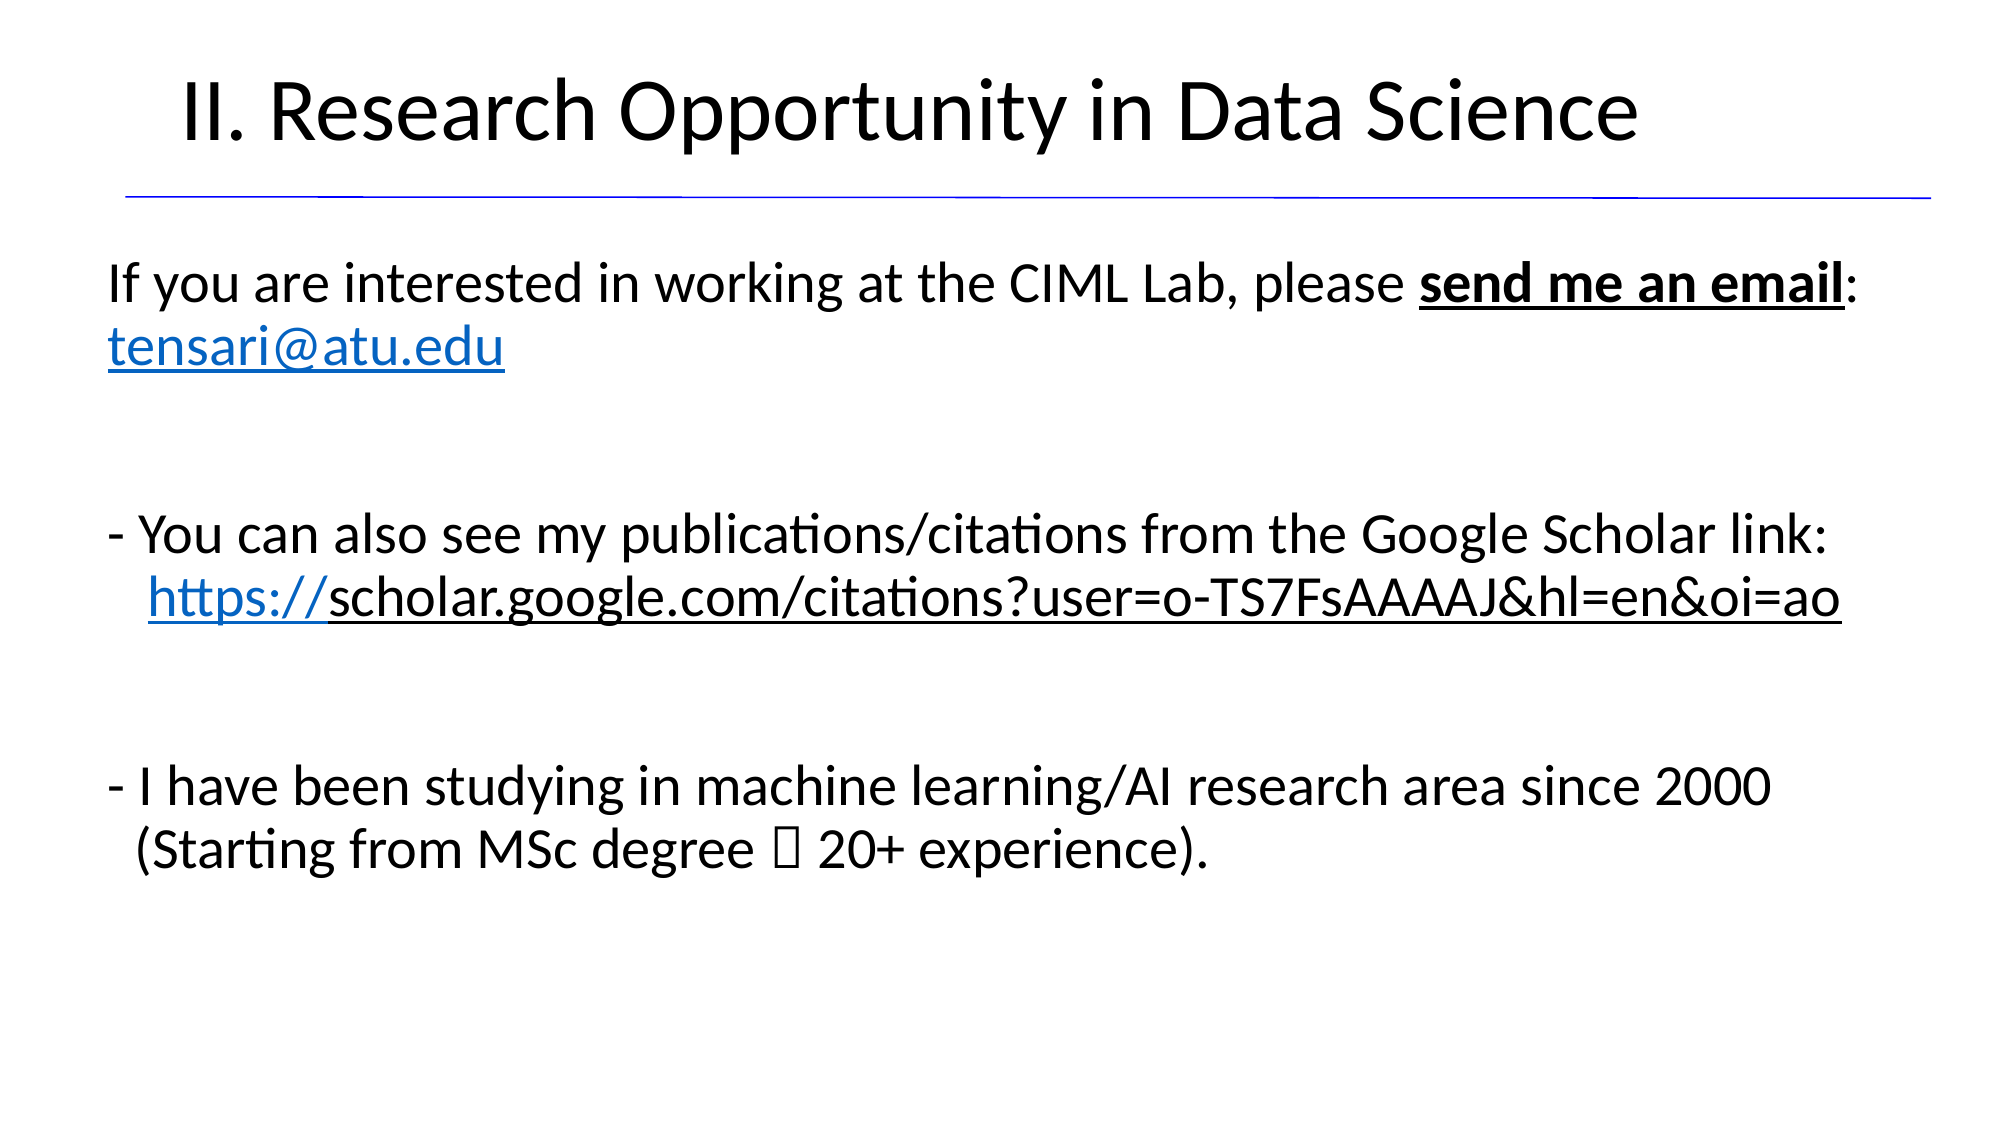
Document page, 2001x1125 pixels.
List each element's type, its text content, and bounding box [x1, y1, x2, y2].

subtitle If you are interested in working at the CIML Lab, please send me an email: tensari@atu.edu - You can also see my publications/citations from the Google Scholar link: https://scholar.google.com/citations?user=o-TS7FsAAAAJ&hl=en&oi=ao - I have been studying in machine learning/AI research area since 2000 (Starting from MSc degree  20+ experience). [92, 244, 1945, 1065]
text_box II. Research Opportunity in Data Science [161, 52, 1662, 168]
